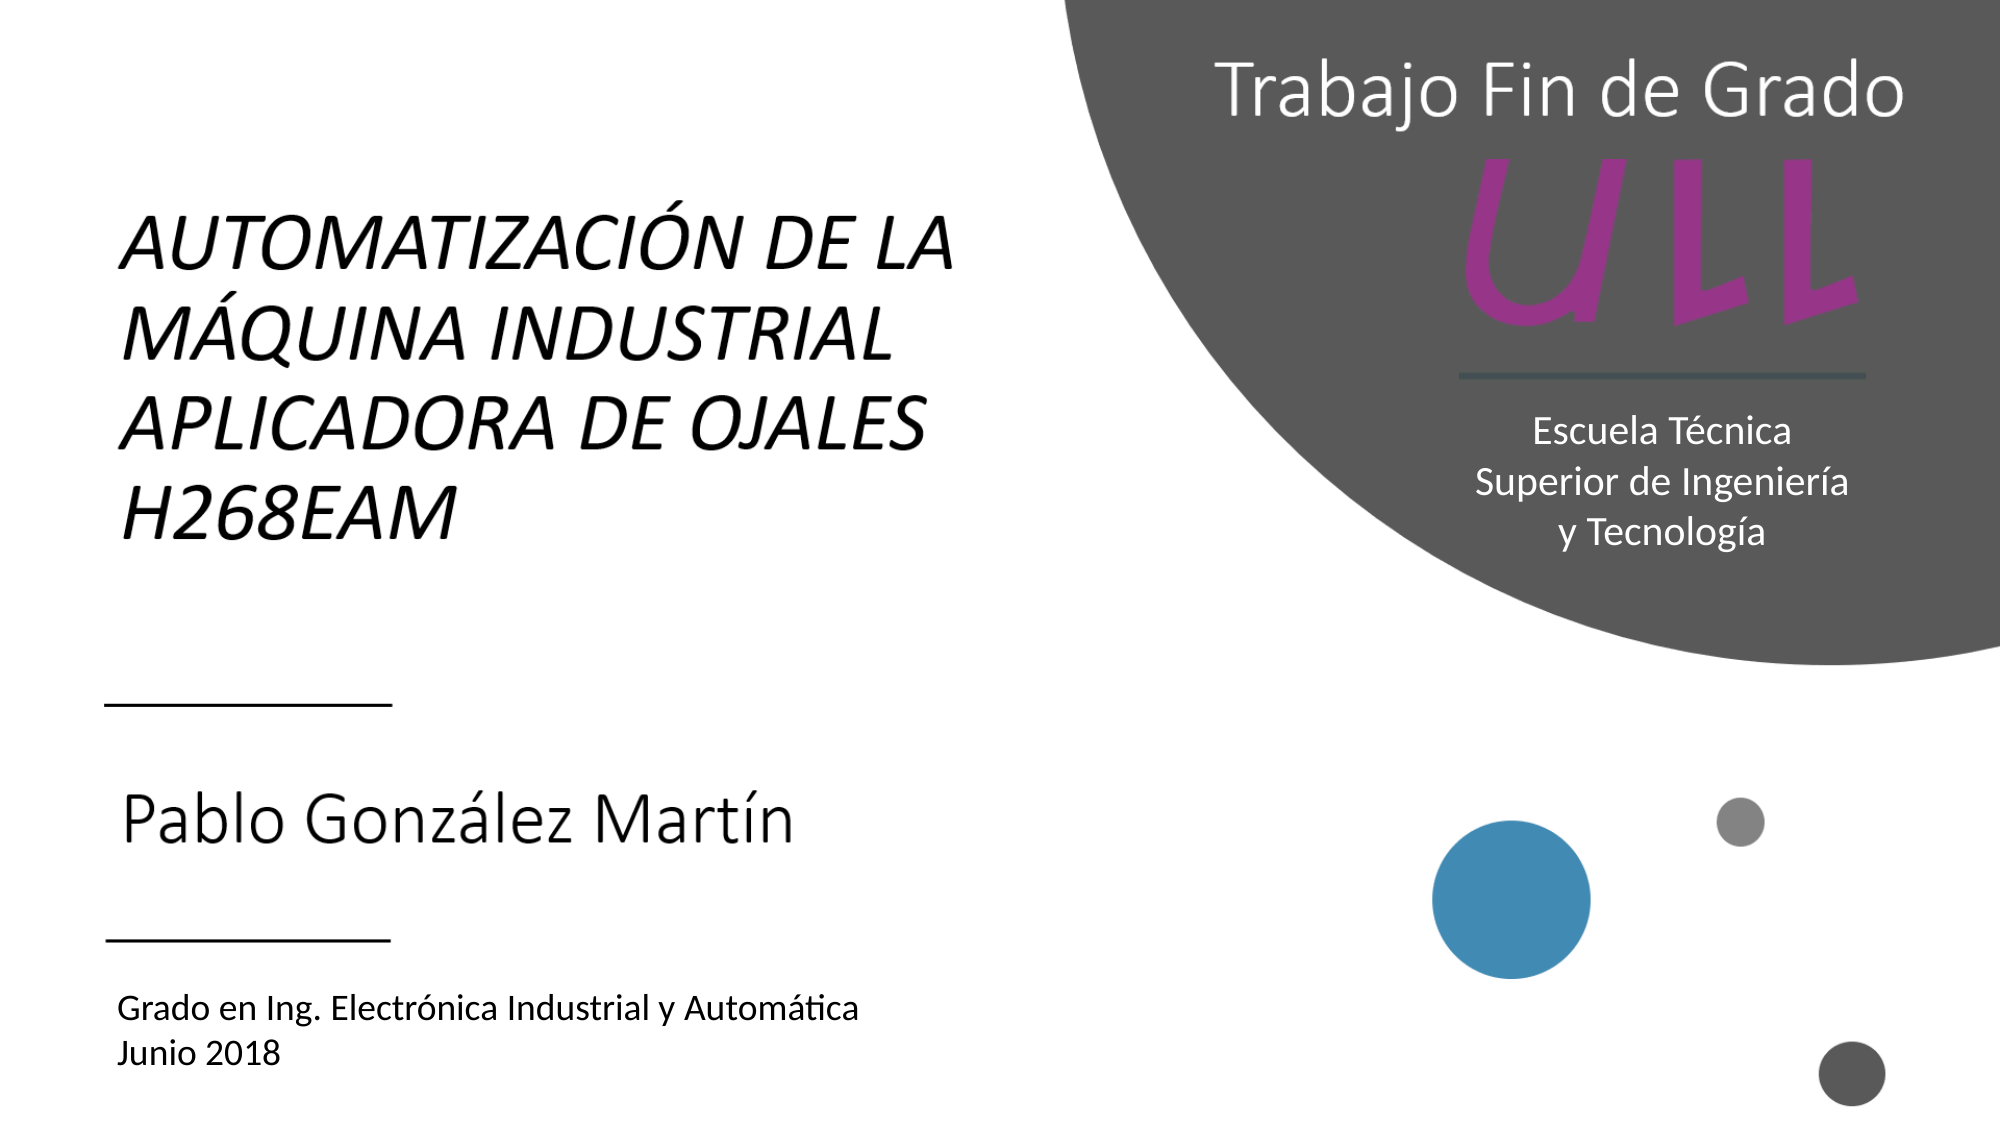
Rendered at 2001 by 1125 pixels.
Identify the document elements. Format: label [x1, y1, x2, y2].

picture [1458, 159, 1867, 396]
list [0, 0, 2000, 1125]
